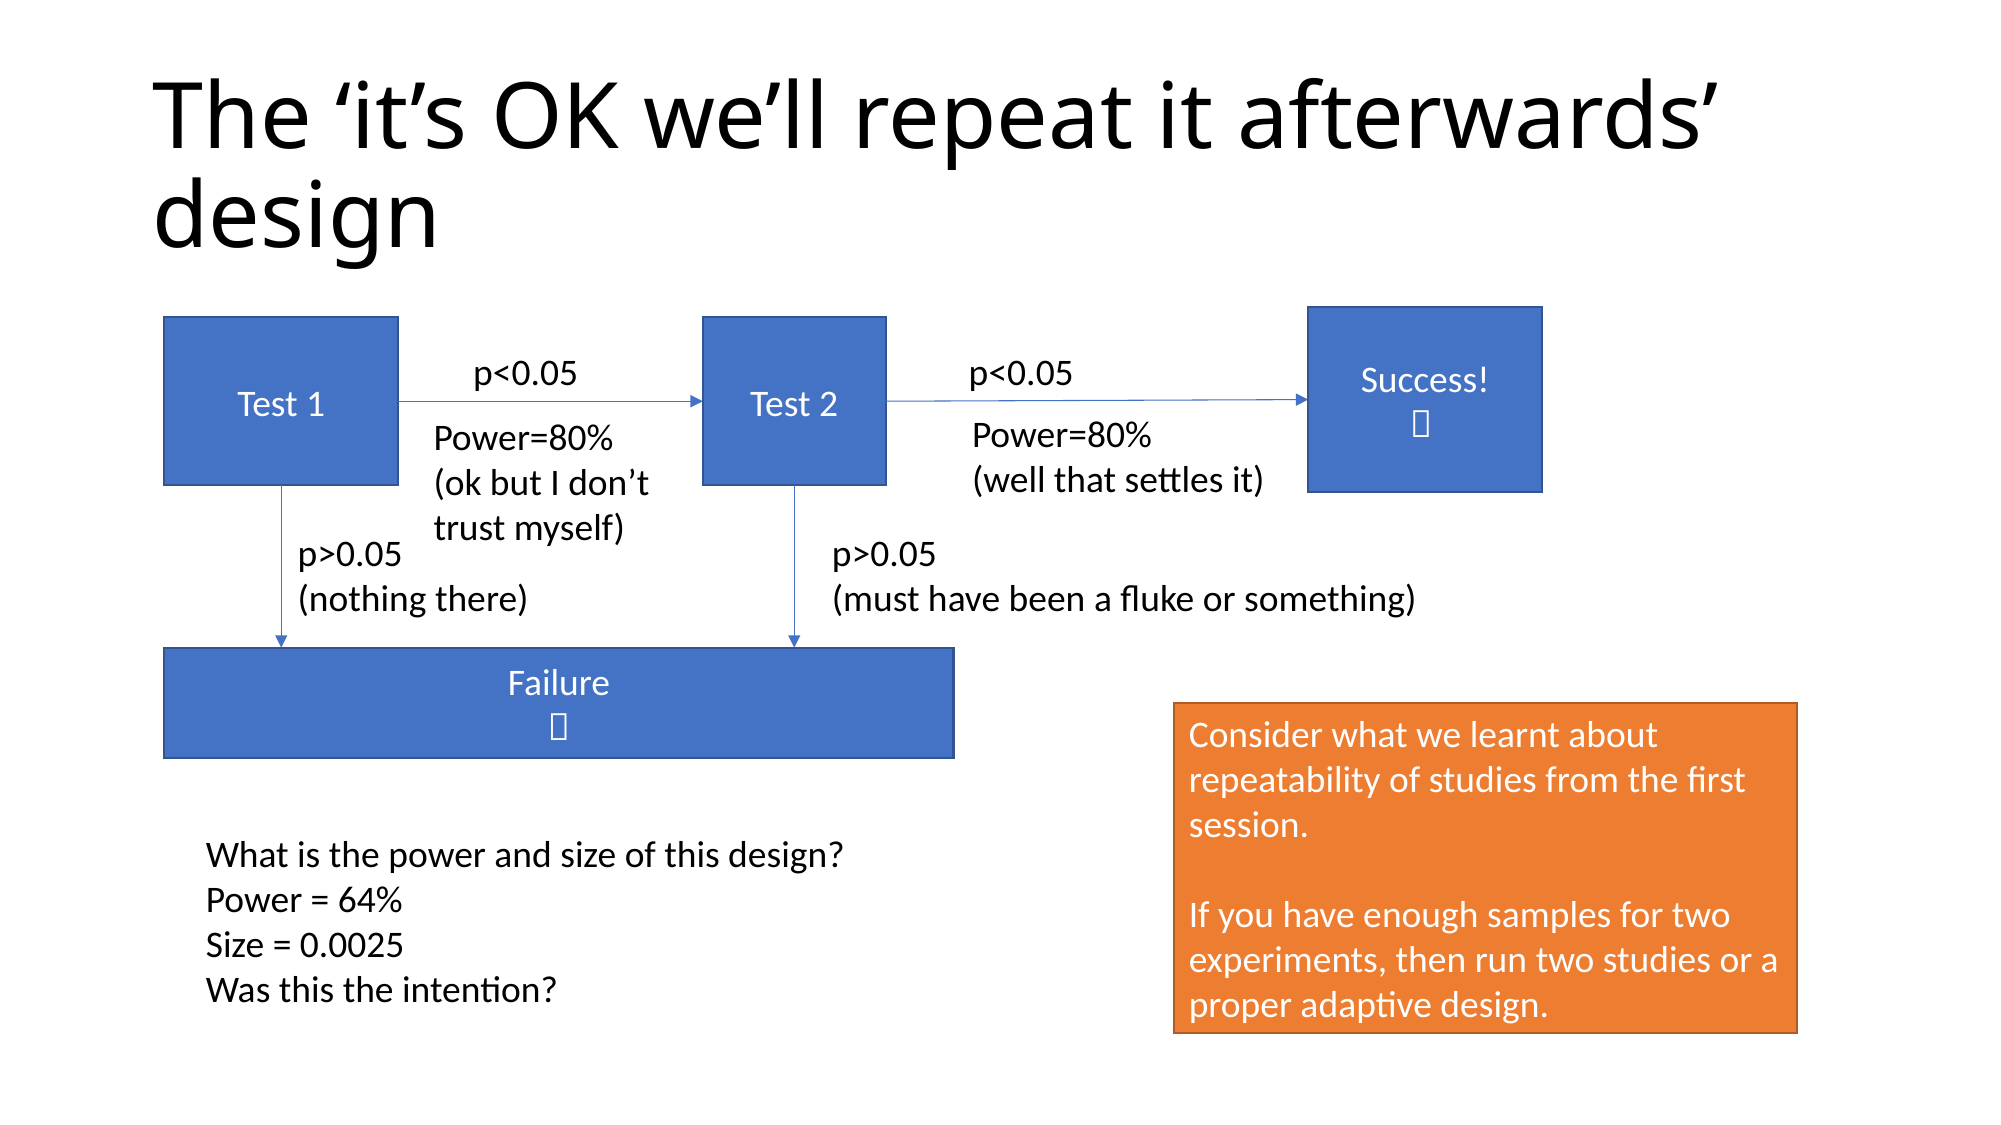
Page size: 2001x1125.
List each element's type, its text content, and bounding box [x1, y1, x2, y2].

text_box Test 2 [702, 316, 887, 486]
text_box What is the power and size of this design? Power = 64% Size = 0.0025 Was this the intention? [190, 822, 861, 1018]
text_box Failure  [163, 647, 955, 759]
title The ‘it’s OK we’ll repeat it afterwards’ design [137, 59, 1863, 278]
text_box p>0.05 (nothing there) [282, 521, 544, 627]
text_box Test 1 [163, 316, 399, 486]
text_box Power=80% (ok but I don’t trust myself) [418, 405, 682, 556]
text_box Success!  [1307, 306, 1543, 493]
text_box p>0.05 (must have been a fluke or something) [817, 521, 1432, 627]
text_box p<0.05 [458, 340, 594, 401]
text_box p<0.05 [953, 340, 1089, 399]
text_box Power=80% (well that settles it) [957, 402, 1280, 508]
text_box Consider what we learnt about repeatability of studies from the first session. If you have enough samples for two experiments, then run two studies or a proper adaptive design. [1173, 702, 1798, 1034]
